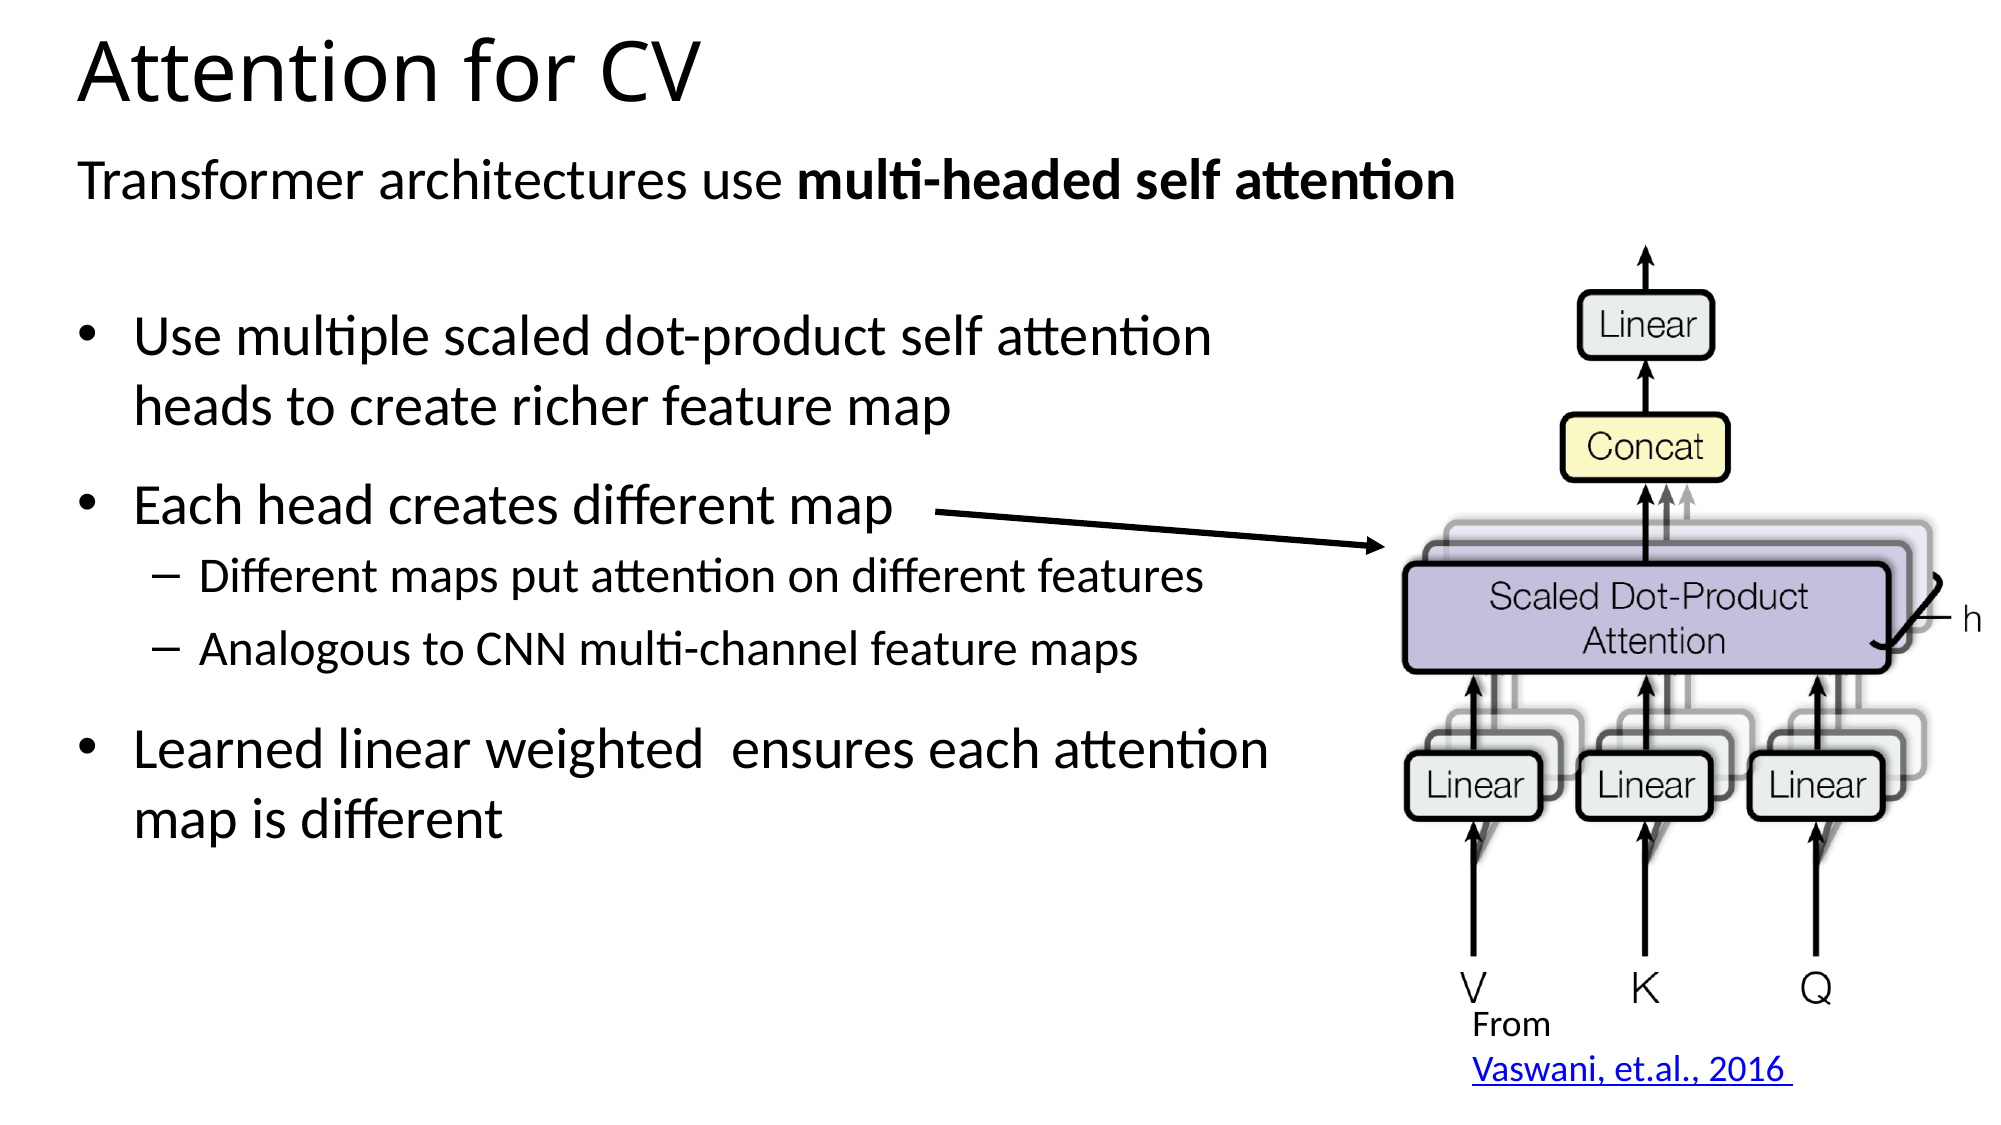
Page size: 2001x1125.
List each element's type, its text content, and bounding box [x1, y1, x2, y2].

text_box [934, 511, 1386, 548]
text_box From Vaswani, et.al., 2016 [1457, 1016, 1894, 1096]
picture [1400, 237, 1997, 1009]
list Transformer architectures use multi-headed self attention [62, 133, 1953, 269]
title Attention for CV [62, 29, 1953, 133]
